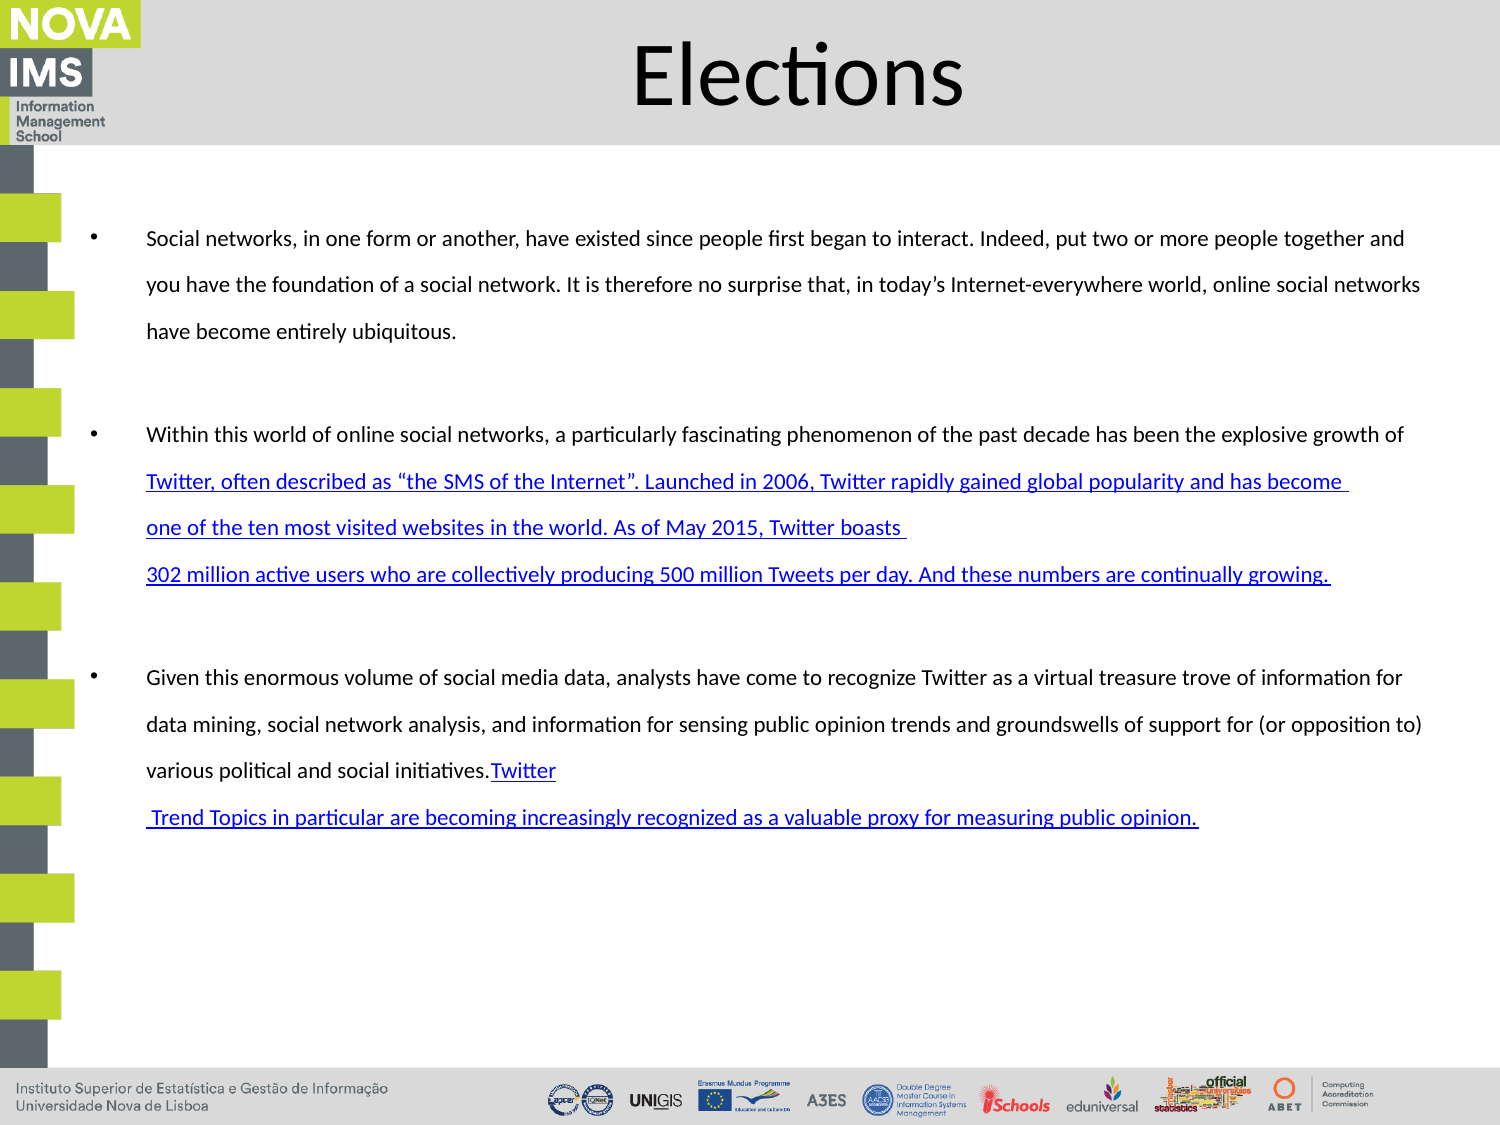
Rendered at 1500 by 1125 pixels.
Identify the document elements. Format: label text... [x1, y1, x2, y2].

picture [0, 0, 1500, 1125]
title Elections [123, 0, 1474, 138]
list Social networks, in one form or another, have existed since people first began to interact. Indeed, put two or more people together and you have the foundation of a social network. It is therefore no surprise that, in today’s Internet-everywhere world, online social networks have become entirely ubiquitous. Within this world of online social networks, a particularly fascinating phenomenon of the past decade has been the explosive growth of Twitter, often described as “the SMS of the Internet”. Launched in 2006, Twitter rapidly gained global popularity and has become one of the ten most visited websites in the world. As of May 2015, Twitter boasts 302 million active users who are collectively producing 500 million Tweets per day. And these numbers are continually growing. Given this enormous volume of social media data, analysts have come to recognize Twitter as a virtual treasure trove of information for data mining, social network analysis, and information for sensing public opinion trends and groundswells of support for (or opposition to) various political and social initiatives.Twitter Trend Topics in particular are becoming increasingly recognized as a valuable proxy for measuring public opinion. [75, 196, 1447, 1005]
